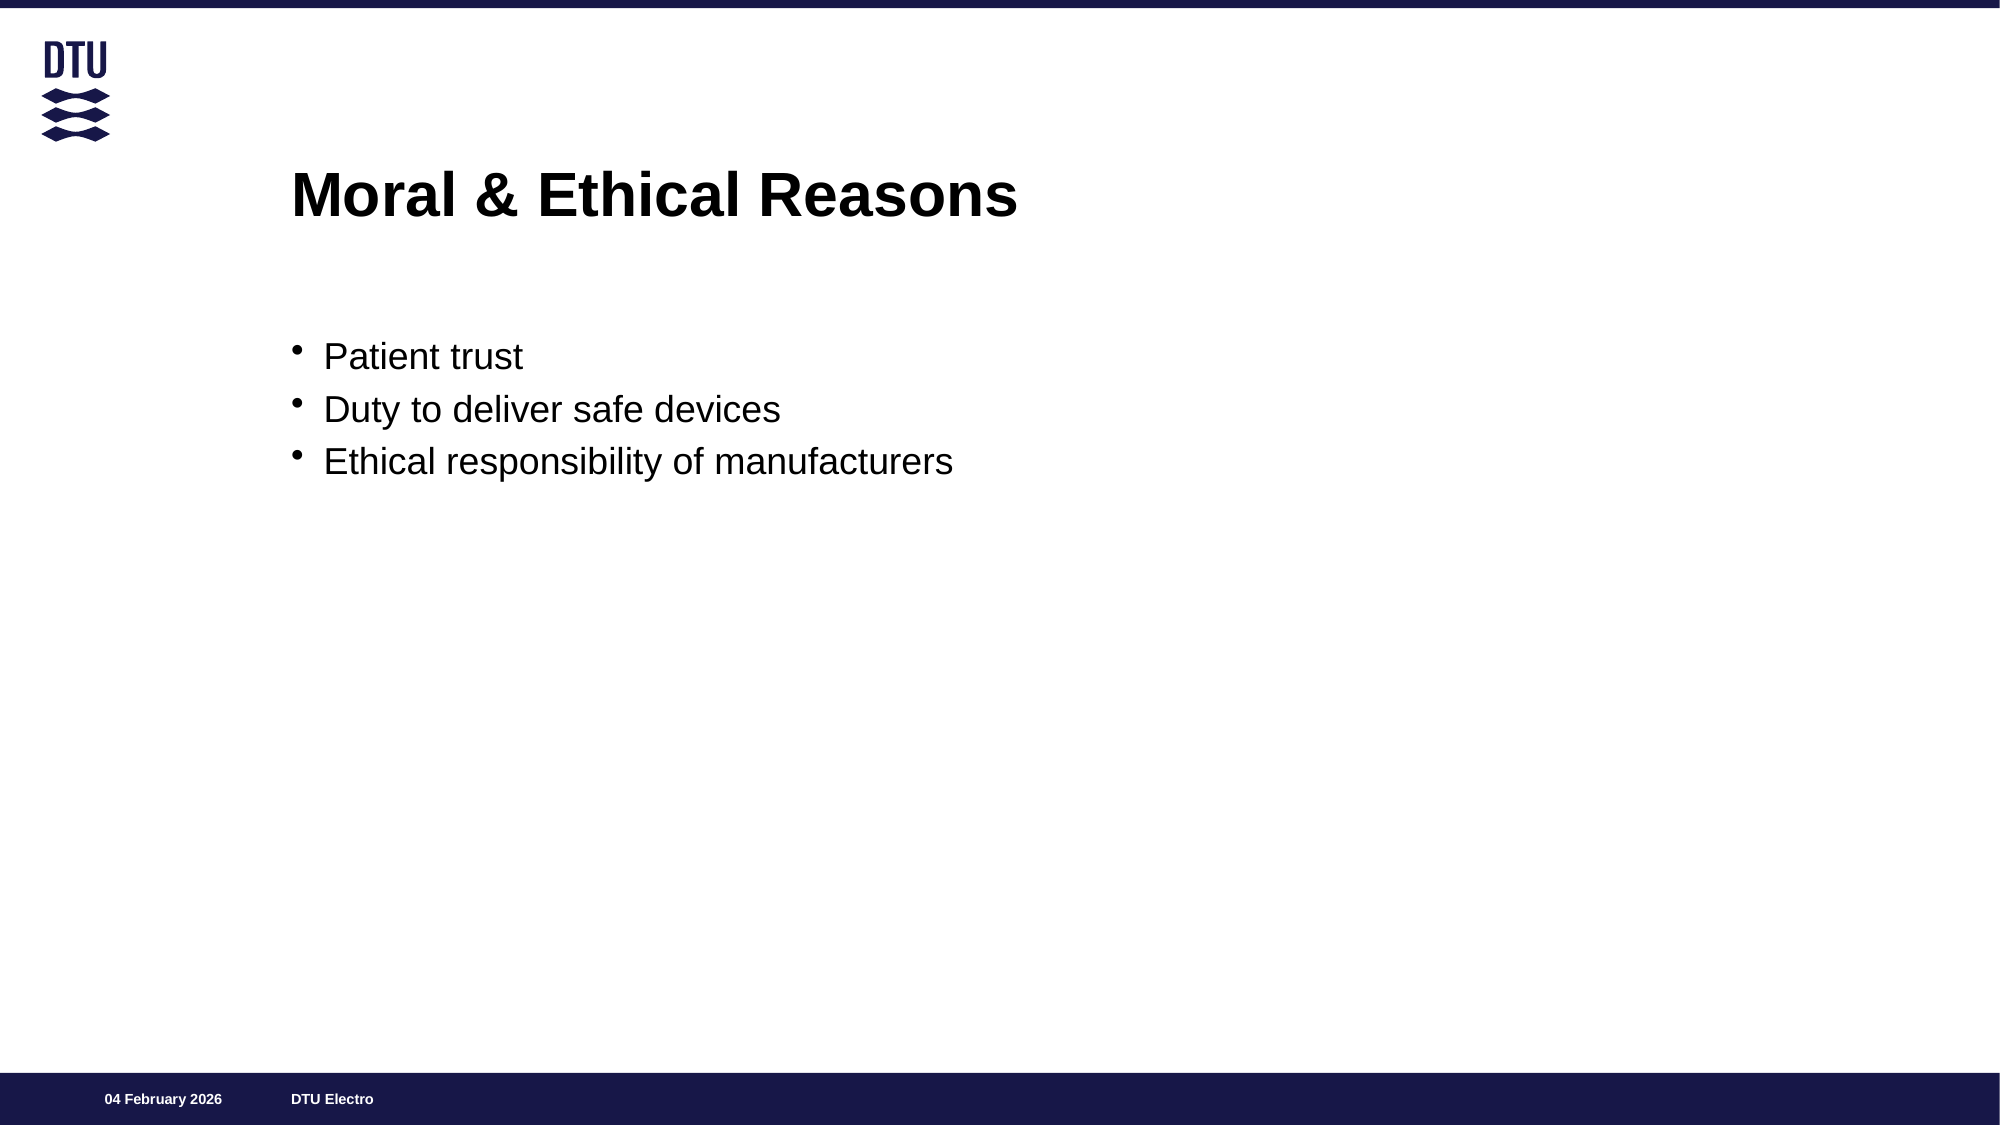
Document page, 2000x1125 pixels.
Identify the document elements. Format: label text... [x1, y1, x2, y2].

title Moral & Ethical Reasons [291, 69, 1819, 230]
list Patient trust Duty to deliver safe devices Ethical responsibility of manufacturers [291, 279, 1819, 1026]
